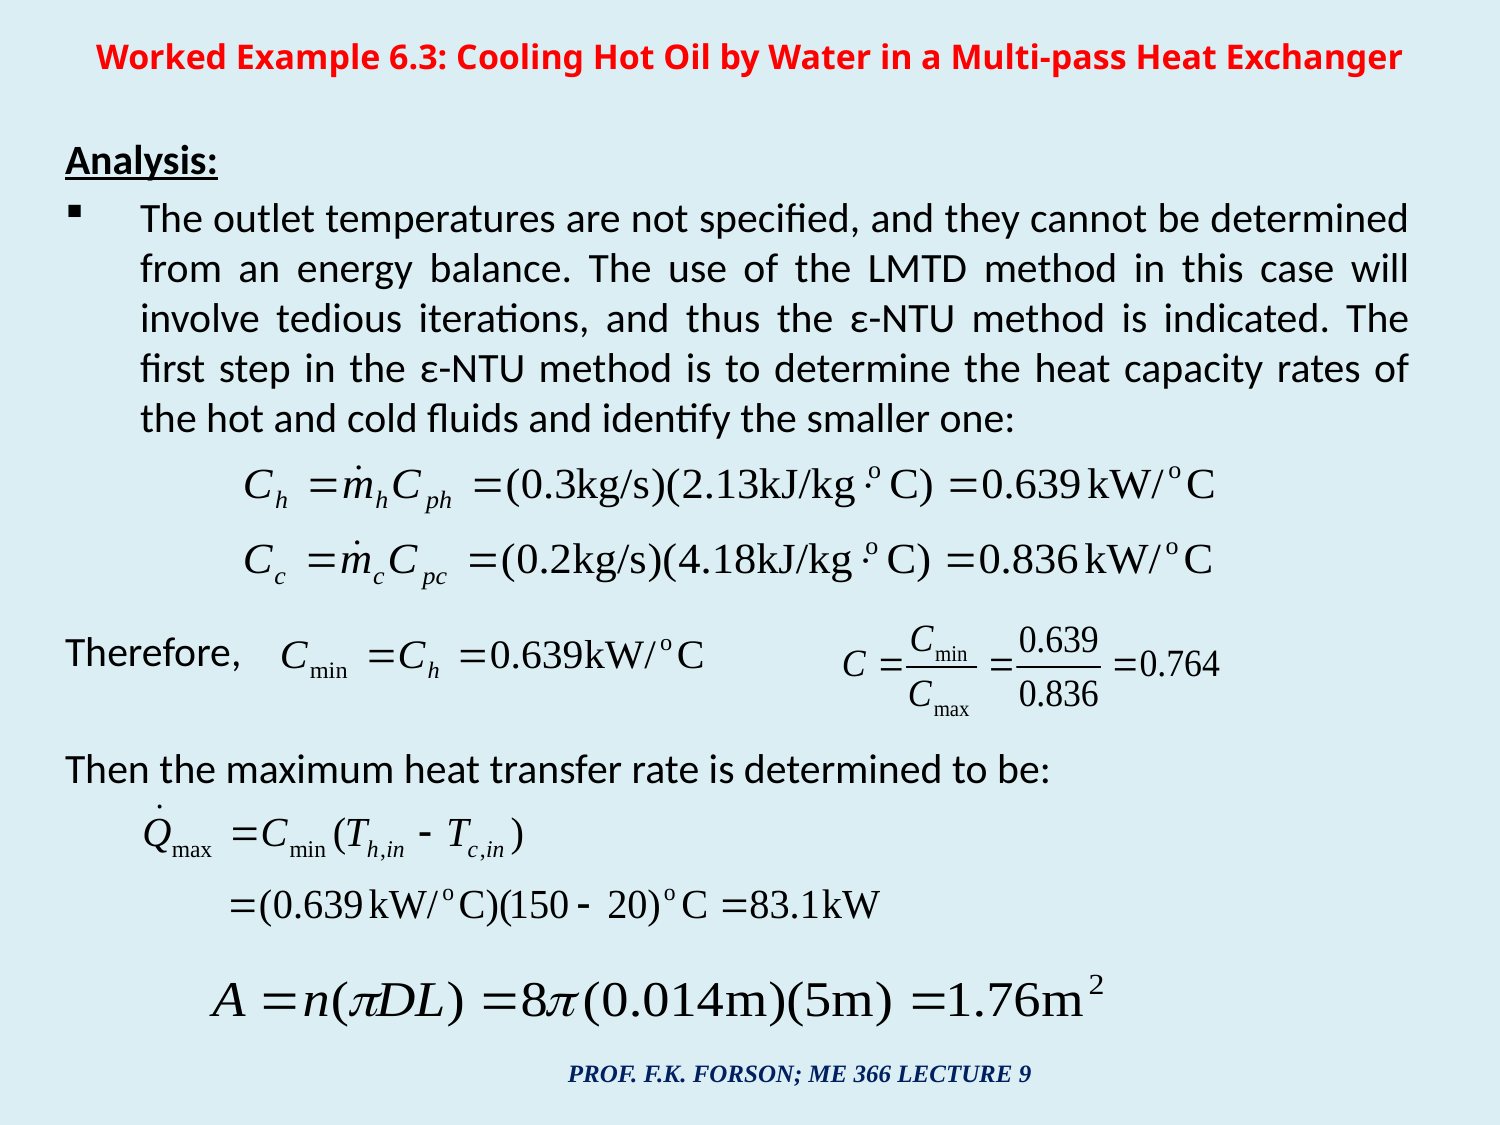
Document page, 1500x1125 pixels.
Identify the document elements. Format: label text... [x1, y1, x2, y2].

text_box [199, 962, 1113, 1038]
footer PROF. F.K. FORSON; ME 366 LECTURE 9 [512, 1047, 1088, 1103]
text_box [237, 449, 1226, 601]
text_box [274, 624, 713, 690]
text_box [137, 799, 888, 938]
subtitle Analysis: The outlet temperatures are not specified, and they cannot be determined from an energy balance. The use of the LMTD method in this case will involve tedious iterations, and thus the ε-NTU method is indicated. The first step in the ε-NTU method is to determine the heat capacity rates of the hot and cold fluids and identify the smaller one: Therefore, Then the maximum heat transfer rate is determined to be: [50, 125, 1425, 1050]
title Worked Example 6.3: Cooling Hot Oil by Water in a Multi-pass Heat Exchanger [50, 12, 1450, 100]
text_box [837, 612, 1226, 726]
